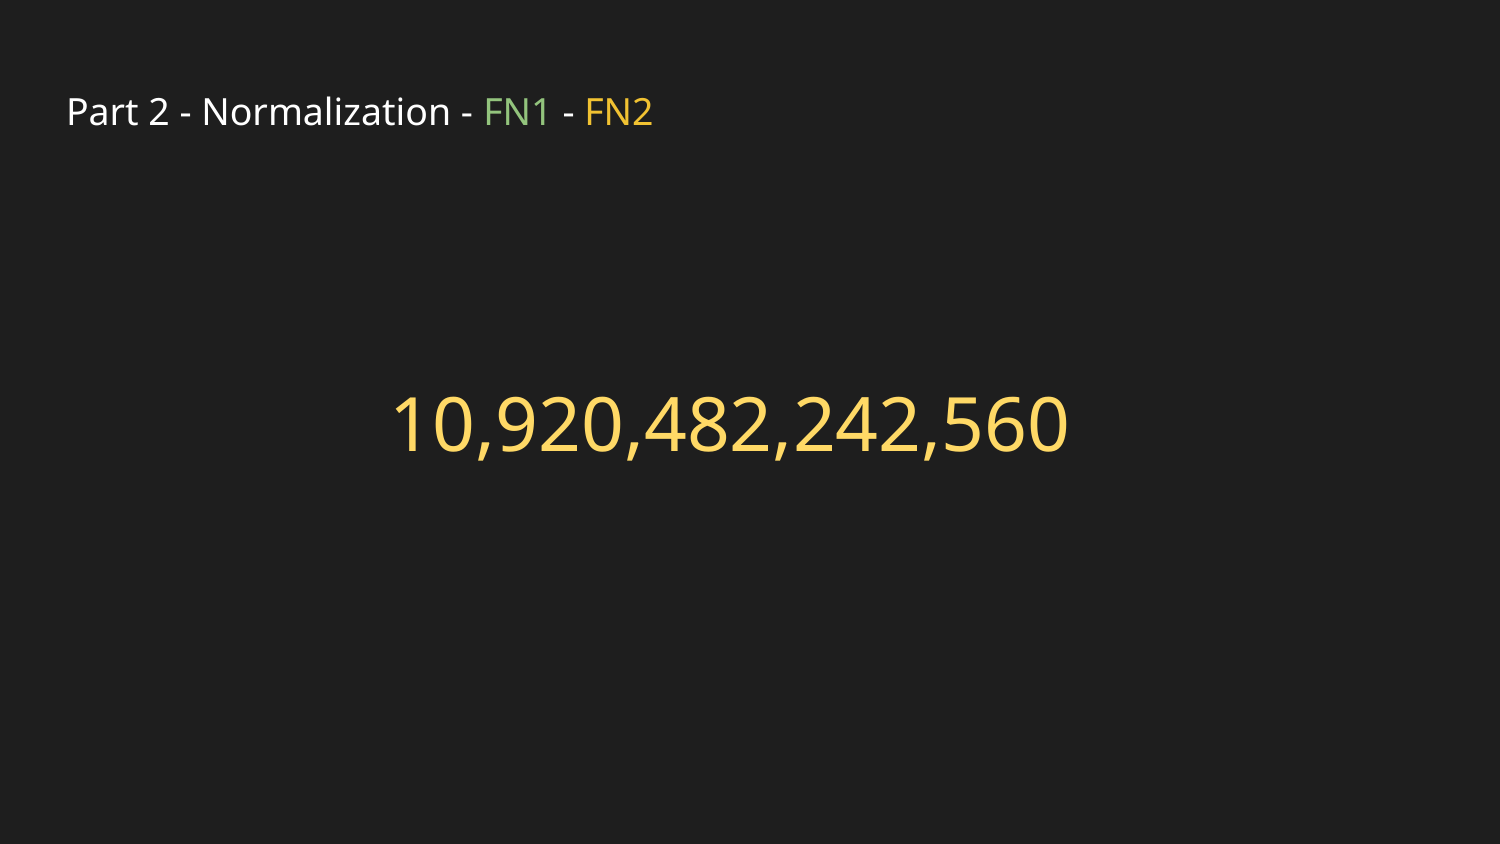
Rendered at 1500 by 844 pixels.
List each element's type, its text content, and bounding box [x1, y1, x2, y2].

title Part 2 - Normalization - FN1 - FN2 [51, 72, 1449, 167]
title 10,920,482,242,560 [51, 320, 1449, 524]
